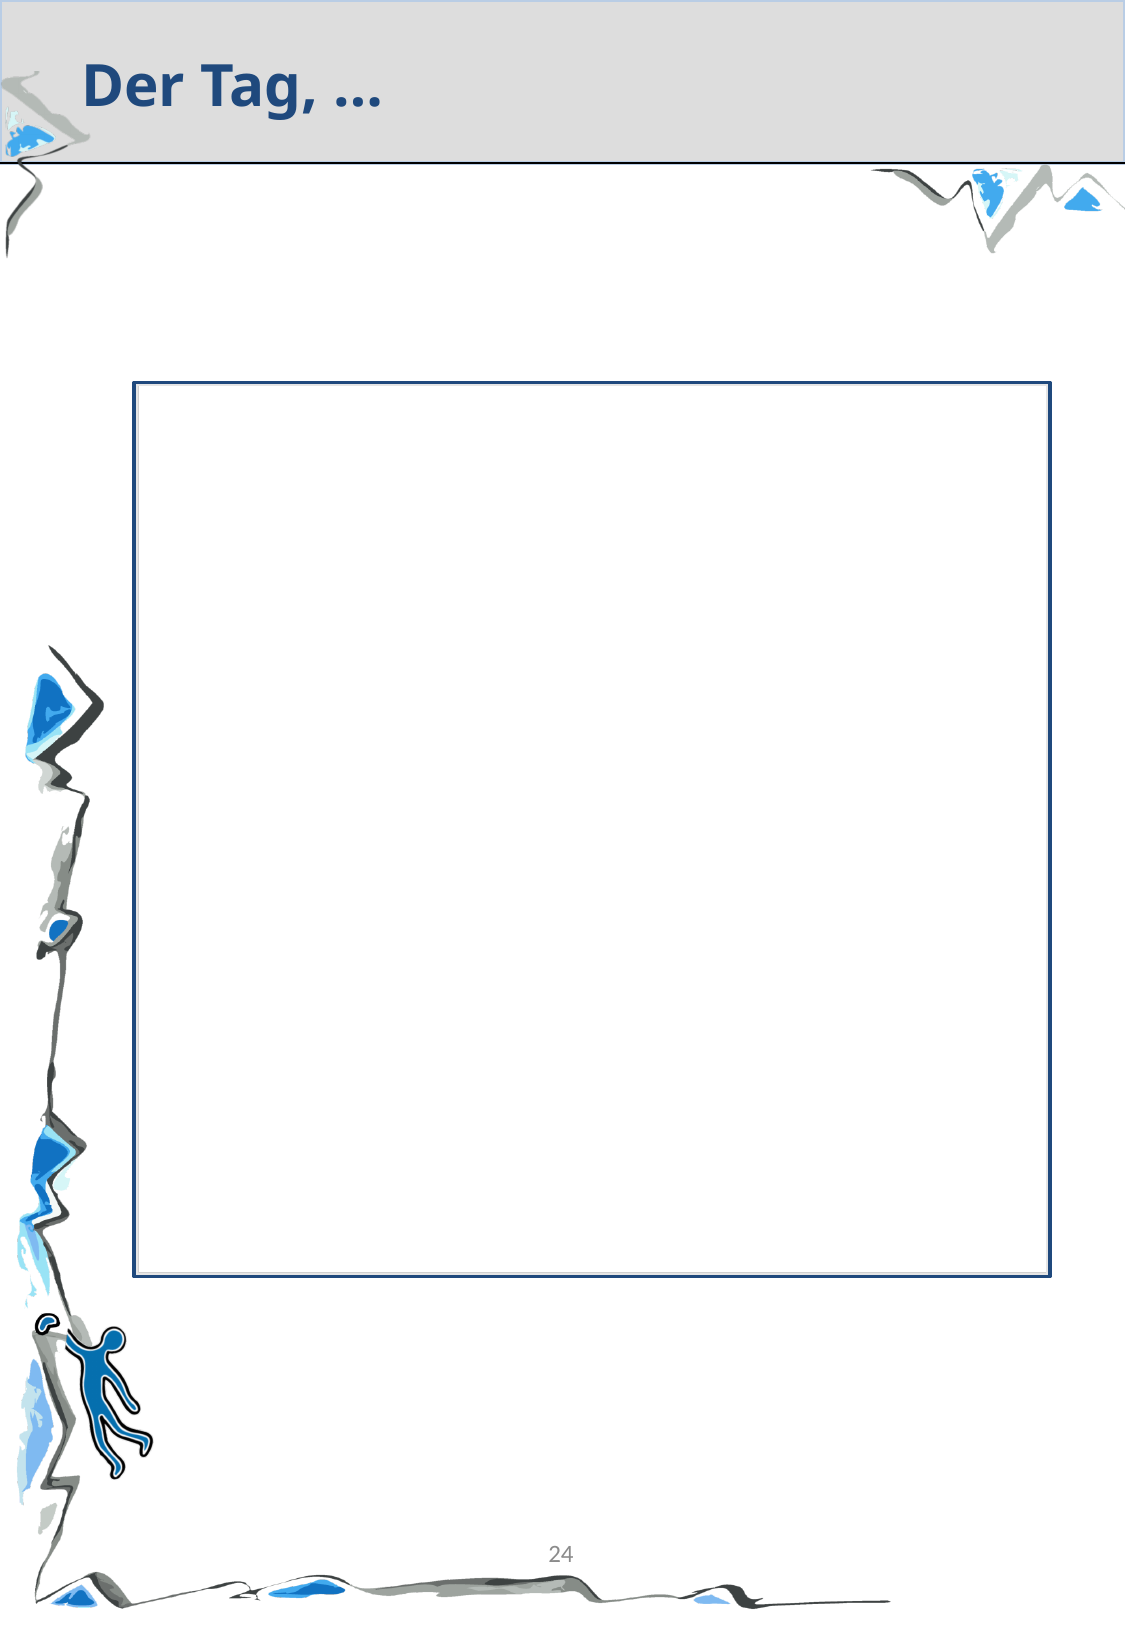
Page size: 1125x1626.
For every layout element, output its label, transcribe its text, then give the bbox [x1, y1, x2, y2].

text_box [0, 0, 1125, 153]
picture [135, 383, 1049, 1276]
text_box Der Tag, … [66, 3, 1118, 153]
picture [0, 71, 199, 278]
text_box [21, 1296, 185, 1486]
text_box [0, 155, 1125, 1625]
